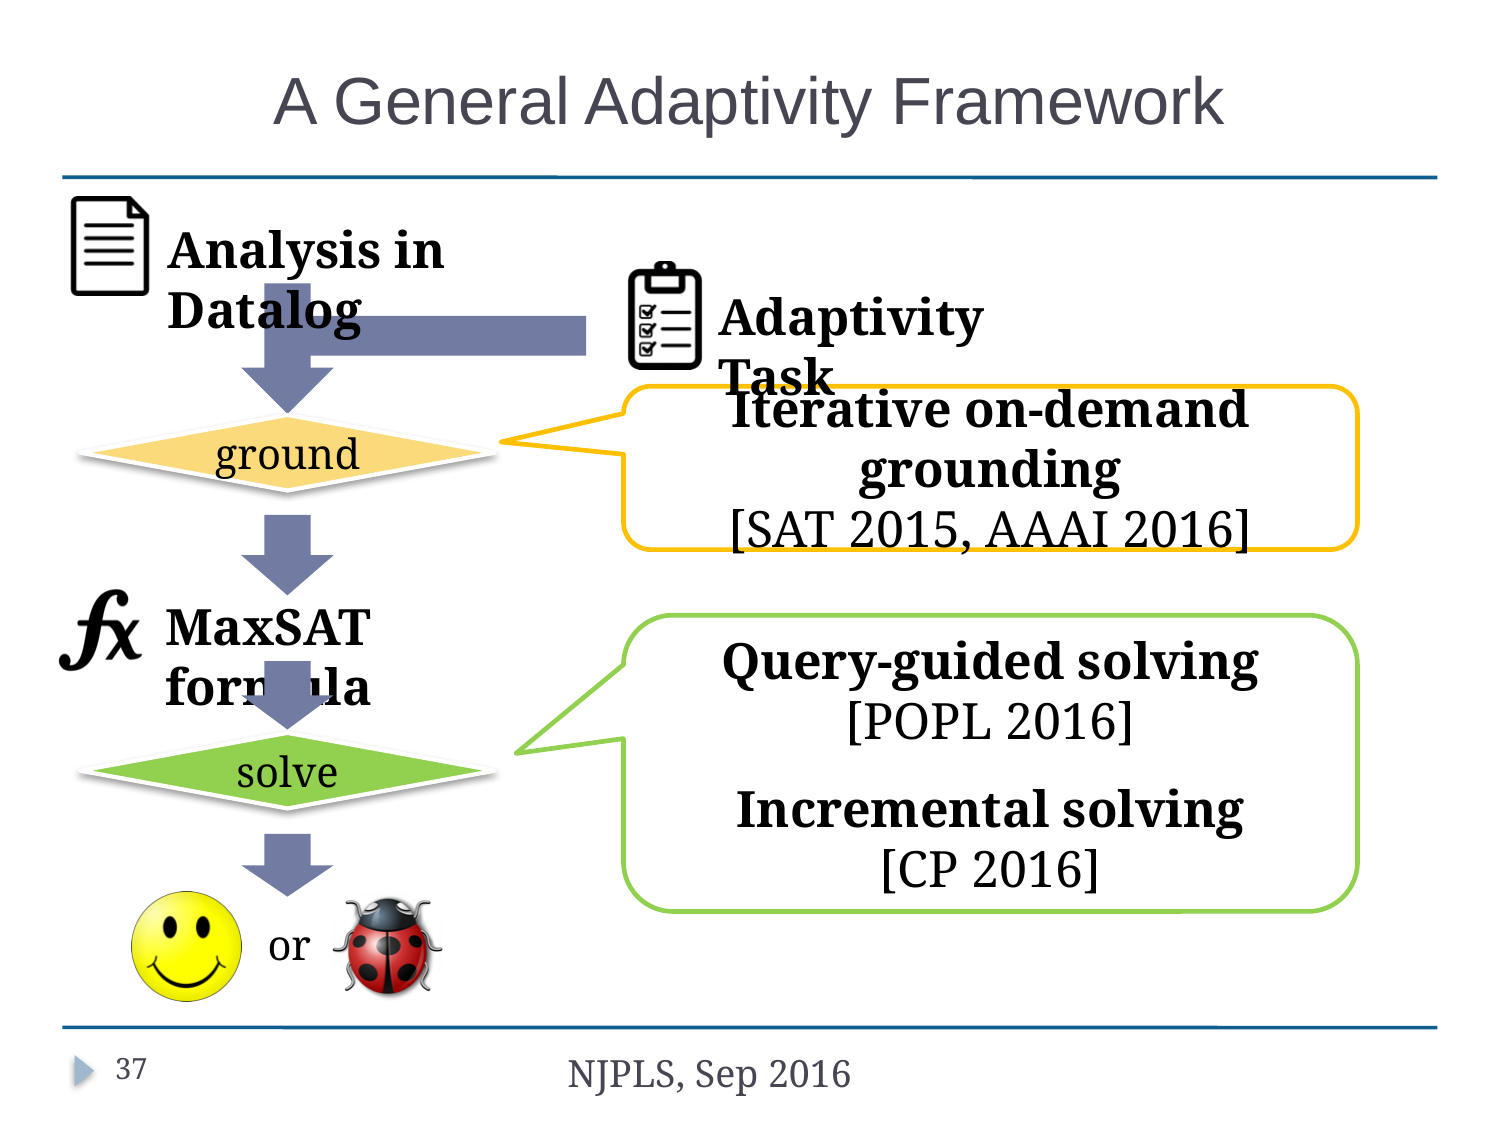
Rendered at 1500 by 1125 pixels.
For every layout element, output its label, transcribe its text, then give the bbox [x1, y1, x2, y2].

title A General Adaptivity Framework [75, 24, 1425, 171]
text_box Query-guided solving [POPL 2016] Incremental solving [CP 2016] [1085, 613, 1360, 913]
slide_number 37 [100, 1042, 234, 1103]
footer NJPLS, Sep 2016 [234, 1042, 1185, 1103]
text_box Iterative on-demand grounding [SAT 2015, AAAI 2016] [1085, 384, 1360, 552]
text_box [53, 196, 1079, 1004]
